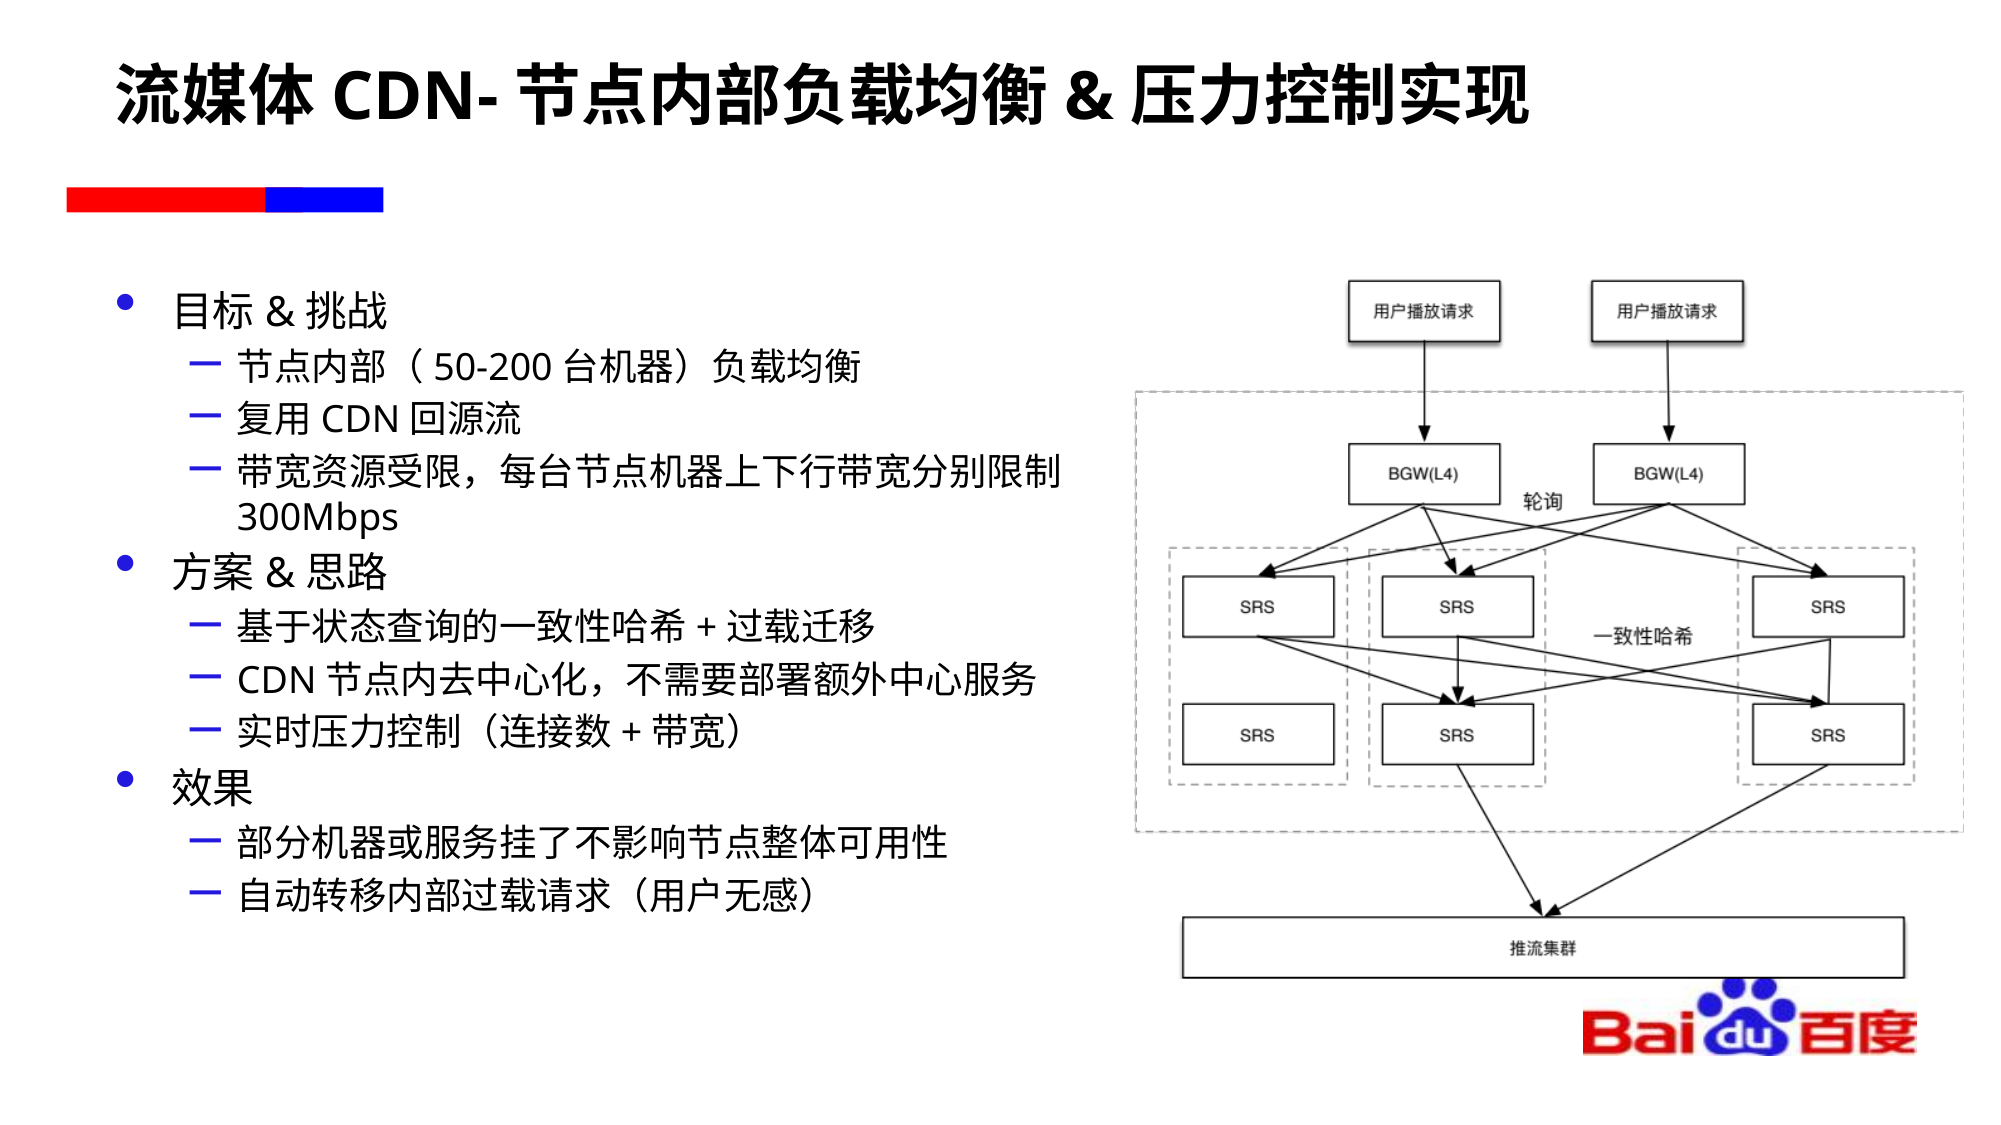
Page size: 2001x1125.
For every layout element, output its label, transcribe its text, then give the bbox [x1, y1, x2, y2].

list 目标&挑战 节点内部（50-200台机器）负载均衡 复用CDN回源流 带宽资源受限，每台节点机器上下行带宽分别限制300Mbps 方案&思路 基于状态查询的一致性哈希+过载迁移 CDN节点内去中心化，不需要部署额外中心服务 实时压力控制（连接数+带宽） 效果 部分机器或服务挂了不影响节点整体可用性 自动转移内部过载请求（用户无感） [99, 277, 1107, 1001]
title 流媒体CDN-节点内部负载均衡&压力控制实现 [99, 45, 1900, 233]
picture [1131, 277, 1965, 1056]
